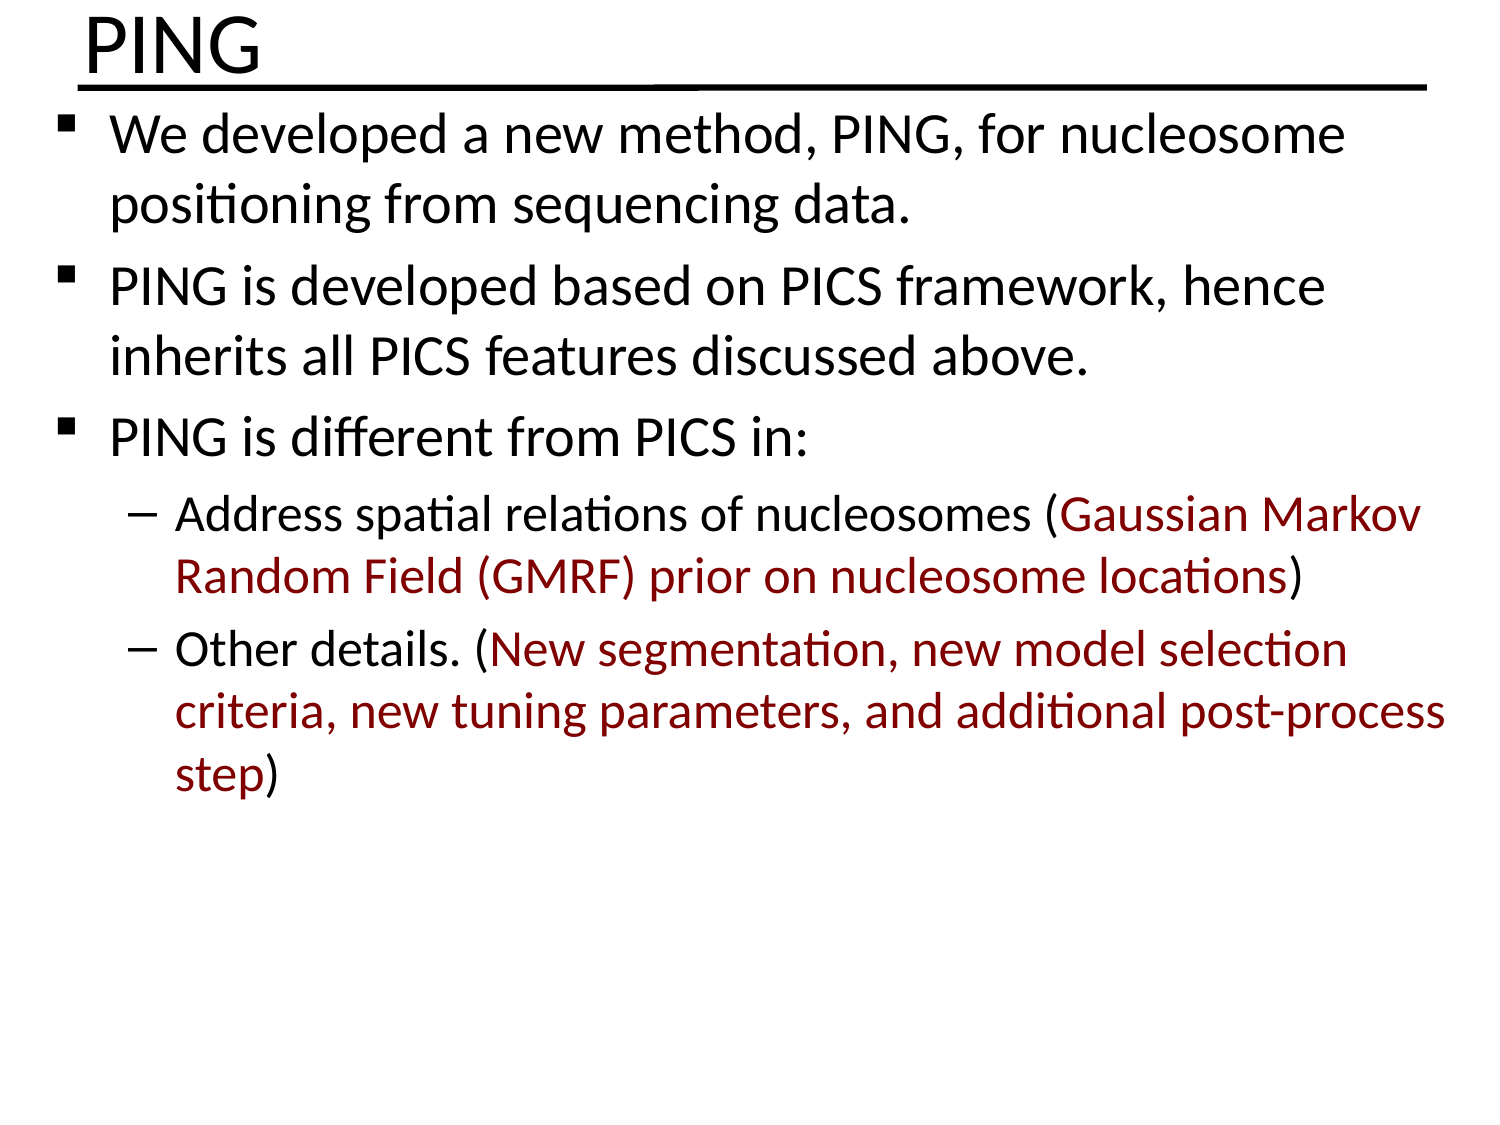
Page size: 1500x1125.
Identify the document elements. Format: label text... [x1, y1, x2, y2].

text_box PING [83, 0, 1436, 90]
list We developed a new method, PING, for nucleosome positioning from sequencing data. PING is developed based on PICS framework, hence inherits all PICS features discussed above. PING is different from PICS in: Address spatial relations of nucleosomes (Gaussian Markov Random Field (GMRF) prior on nucleosome locations) Other details. (New segmentation, new model selection criteria, new tuning parameters, and additional post-process step) [37, 87, 1480, 1125]
